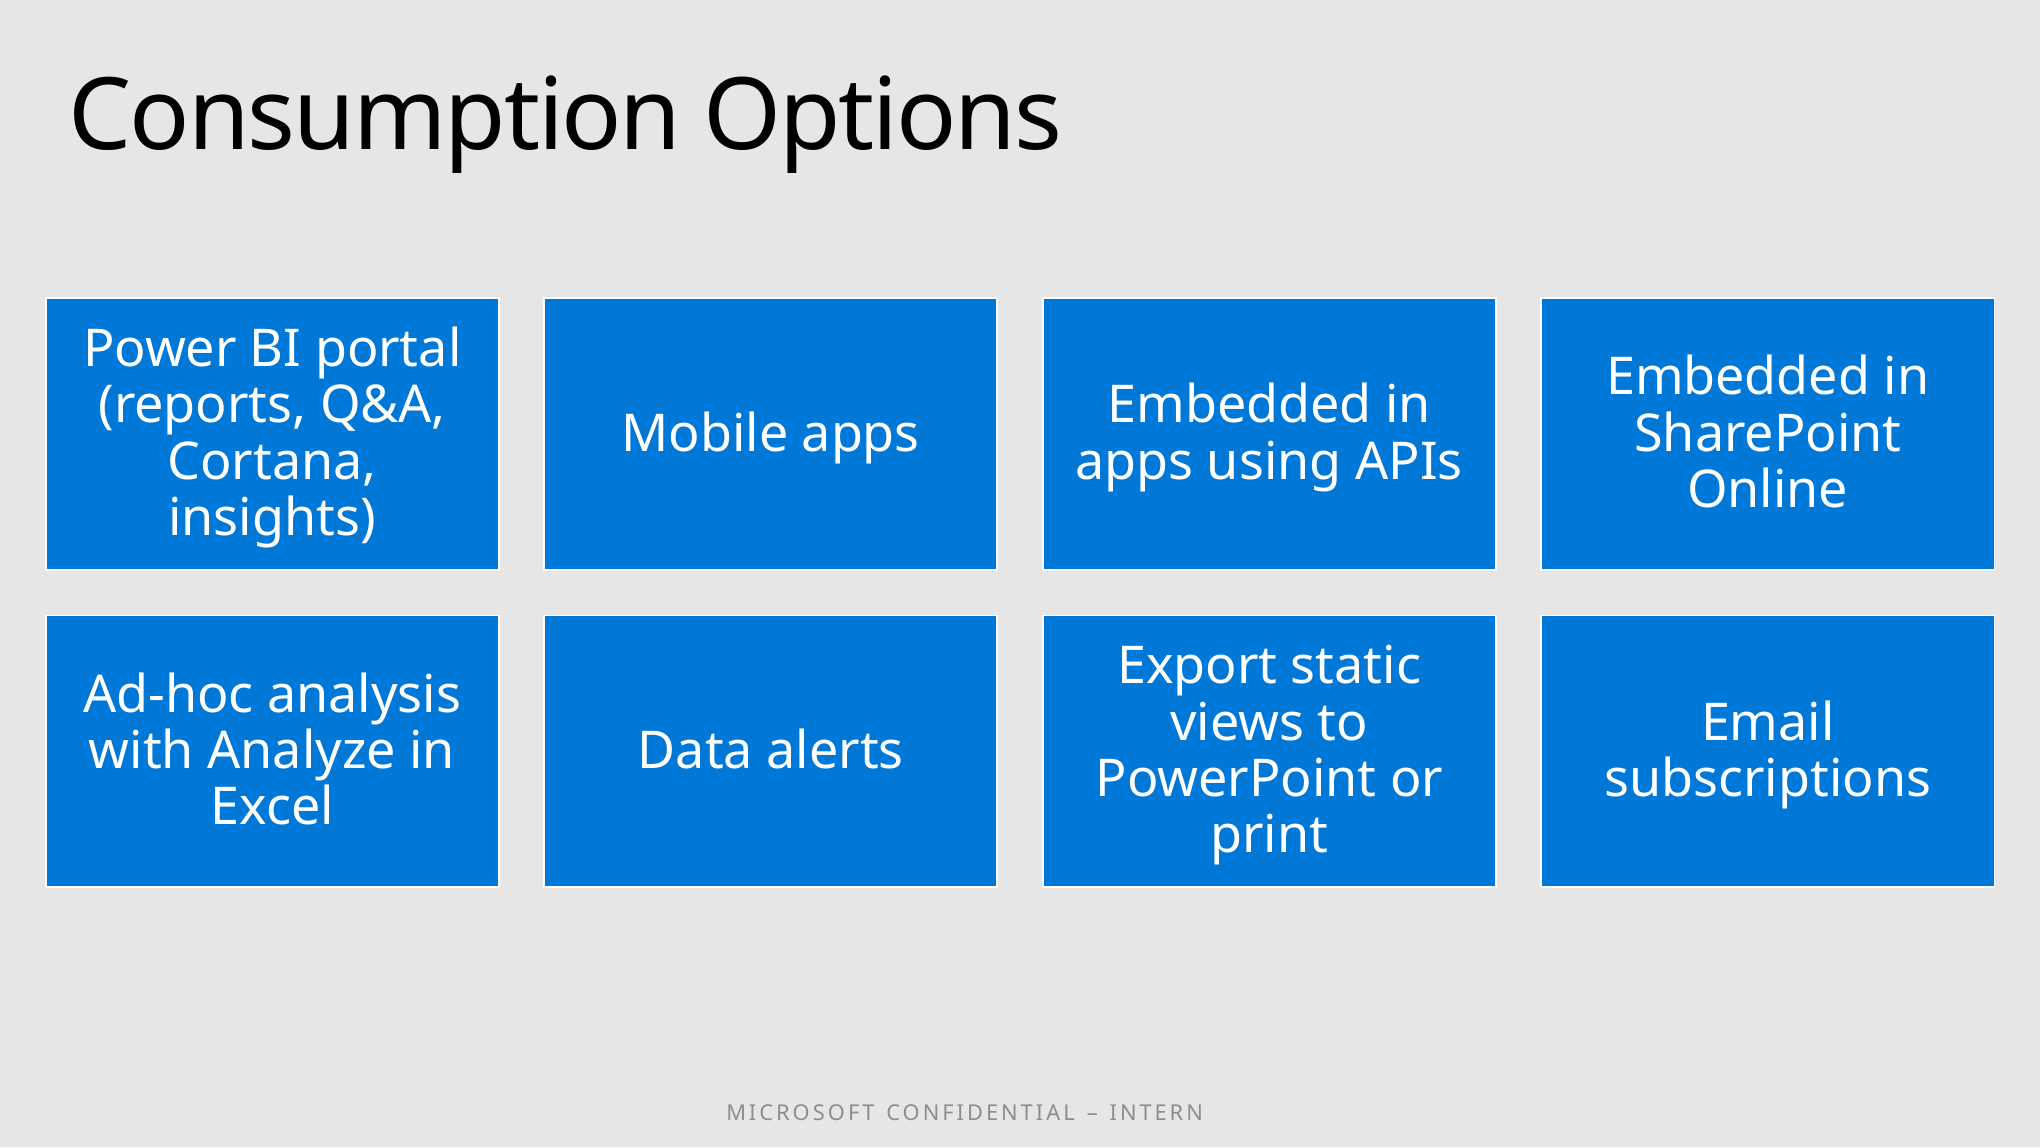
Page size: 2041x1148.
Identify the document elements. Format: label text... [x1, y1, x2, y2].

title Consumption Options [45, 48, 1996, 198]
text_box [44, 198, 1996, 987]
